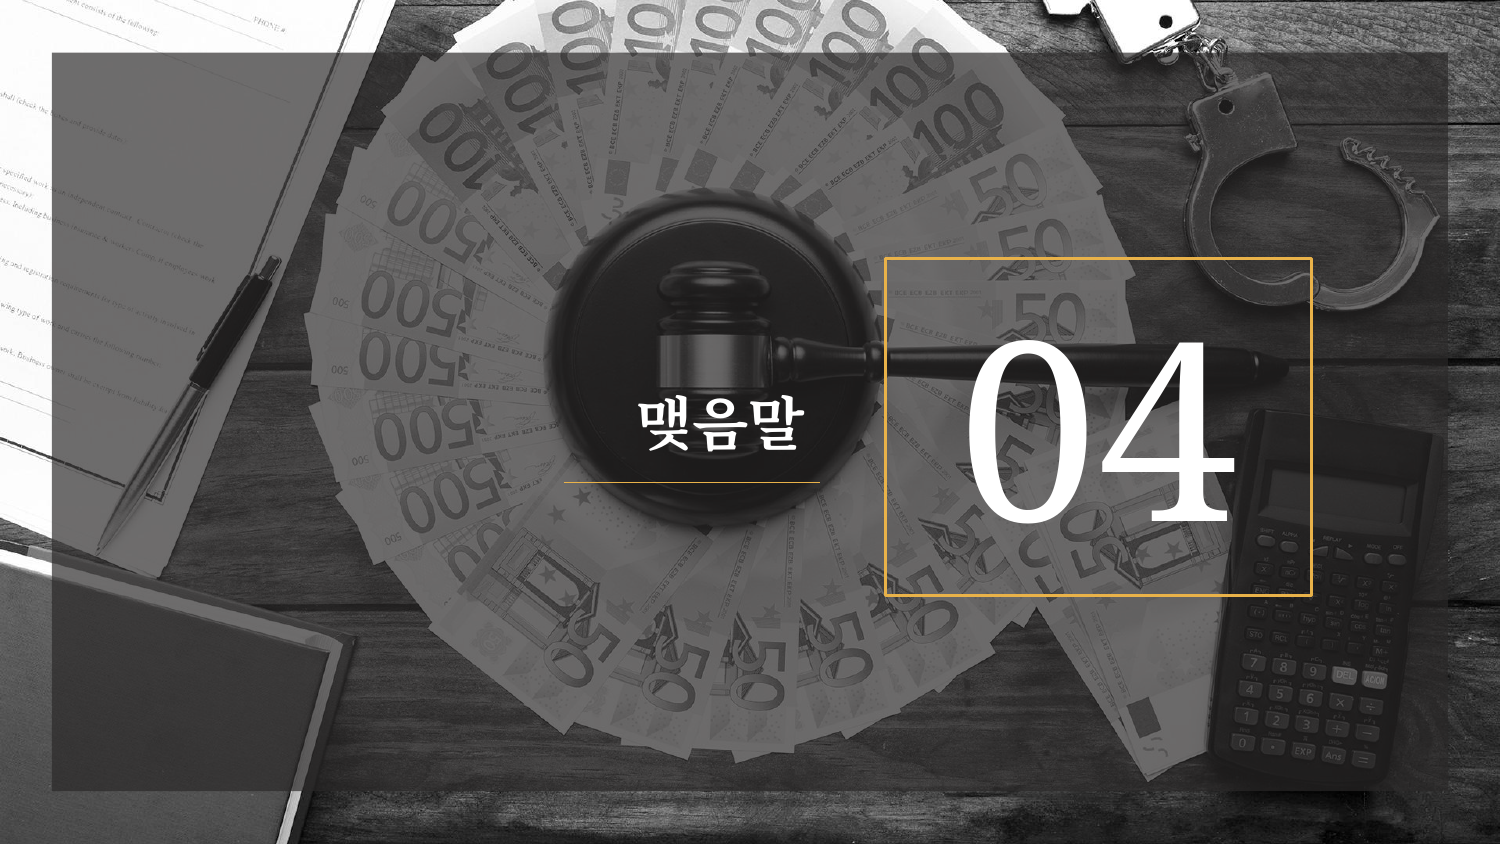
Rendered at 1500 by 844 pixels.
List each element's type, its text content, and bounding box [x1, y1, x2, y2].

picture [0, 0, 1500, 844]
text_box [885, 258, 1312, 596]
text_box 맺음말 [231, 399, 820, 445]
text_box 04 [936, 282, 1261, 562]
